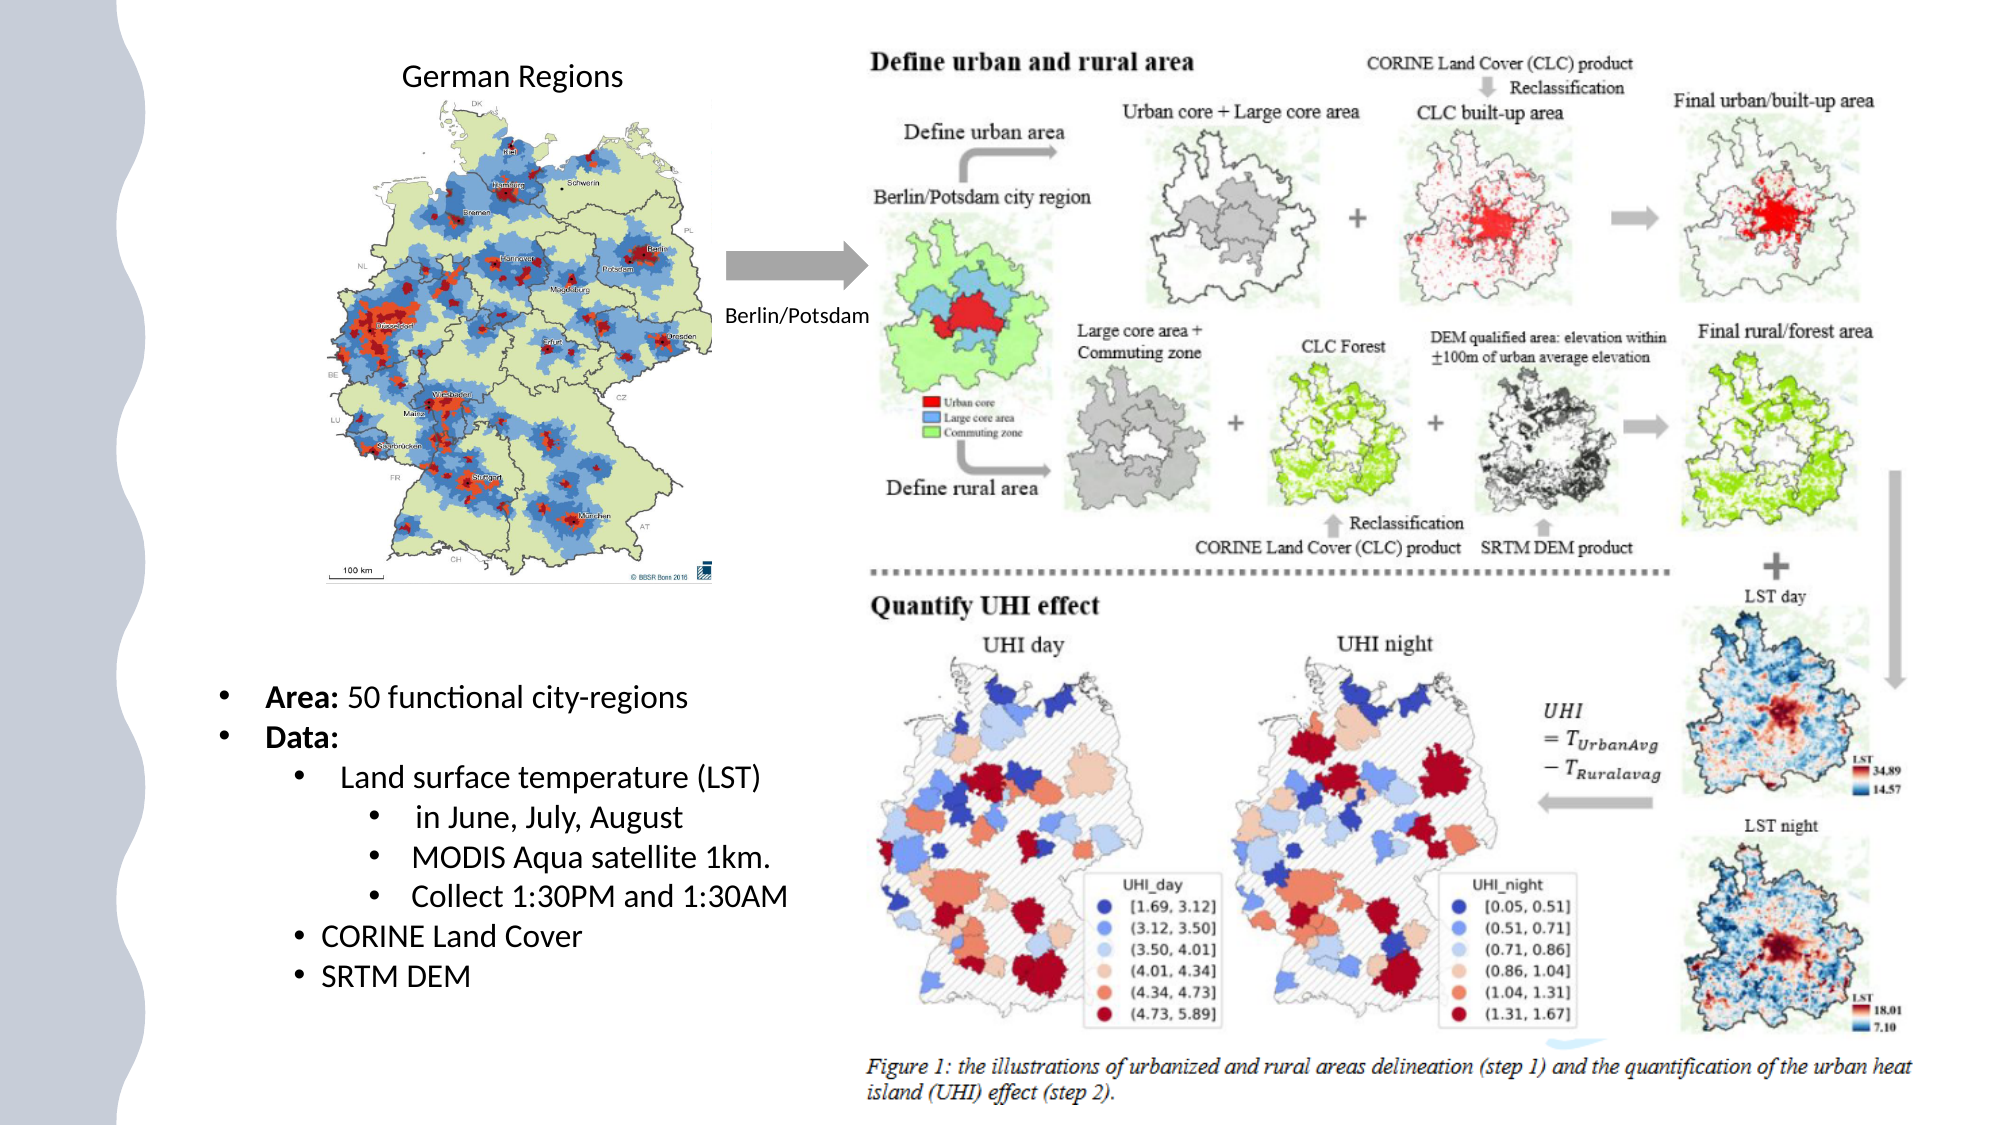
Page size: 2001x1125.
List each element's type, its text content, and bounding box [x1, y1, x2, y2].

picture [856, 42, 1925, 1105]
text_box German Regions [387, 46, 856, 102]
text_box Area: 50 functional city-regions Data: Land surface temperature (LST) in June, July, August MODIS Aqua satellite 1km. Collect 1:30PM and 1:30AM CORINE Land Cover SRTM DEM [203, 667, 856, 1047]
text_box Berlin/Potsdam [711, 293, 856, 336]
picture [325, 97, 712, 584]
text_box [0, 0, 146, 1125]
text_box [724, 235, 856, 293]
